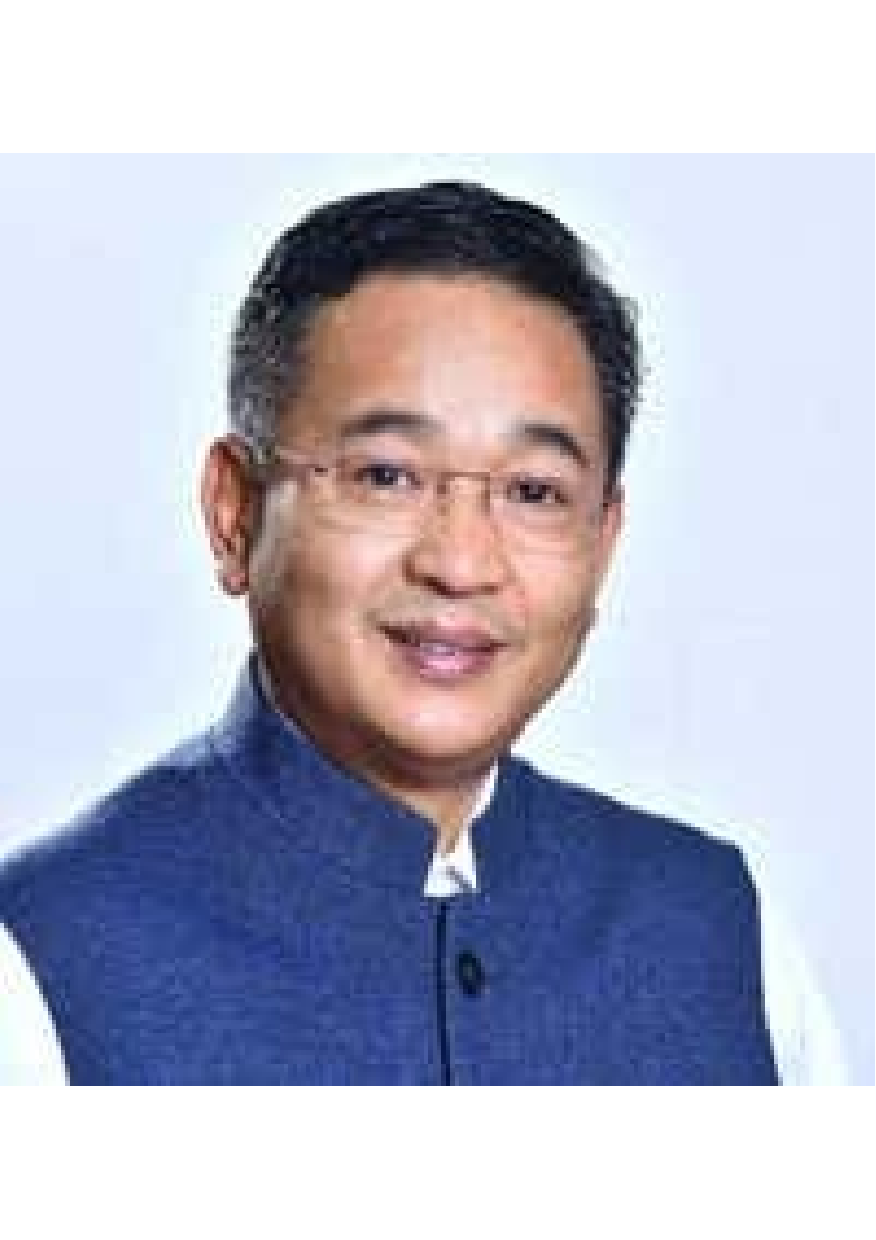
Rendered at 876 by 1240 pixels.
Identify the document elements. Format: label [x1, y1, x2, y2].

picture [0, 153, 875, 1086]
